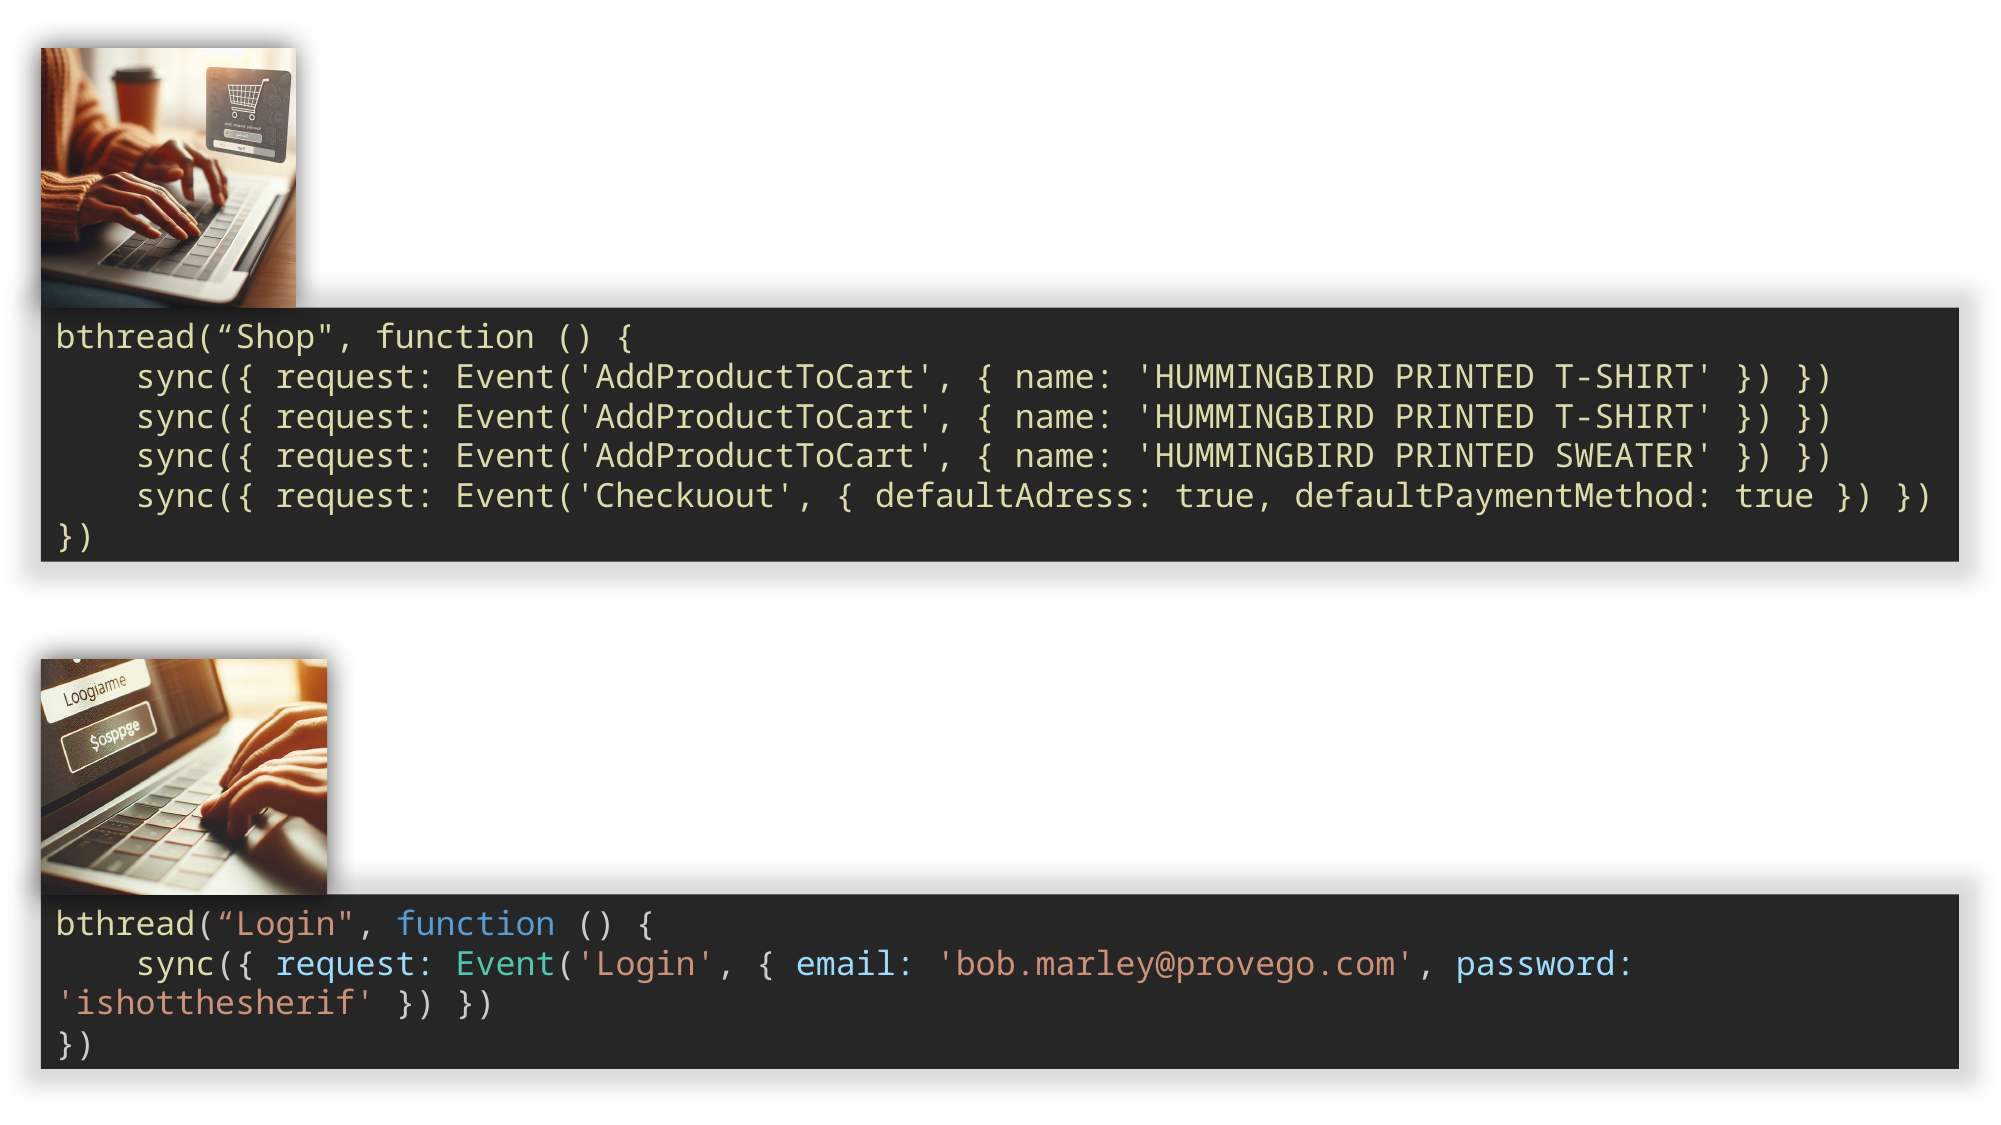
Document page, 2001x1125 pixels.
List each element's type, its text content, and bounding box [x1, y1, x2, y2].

picture [40, 659, 328, 895]
text_box bthread(“Shop", function () { sync({ request: Event('AddProductToCart', { name: 'HUMMINGBIRD PRINTED T-SHIRT' }) }) sync({ request: Event('AddProductToCart', { name: 'HUMMINGBIRD PRINTED T-SHIRT' }) }) sync({ request: Event('AddProductToCart', { name: 'HUMMINGBIRD PRINTED SWEATER' }) }) sync({ request: Event('Checkuout', { defaultAdress: true, defaultPaymentMethod: true }) }) }) [40, 307, 1959, 562]
text_box bthread(“Login", function () { sync({ request: Event('Login', { email: 'bob.marley@provego.com', password: 'ishotthesherif' }) }) }) [40, 894, 1959, 1069]
picture [40, 48, 296, 308]
